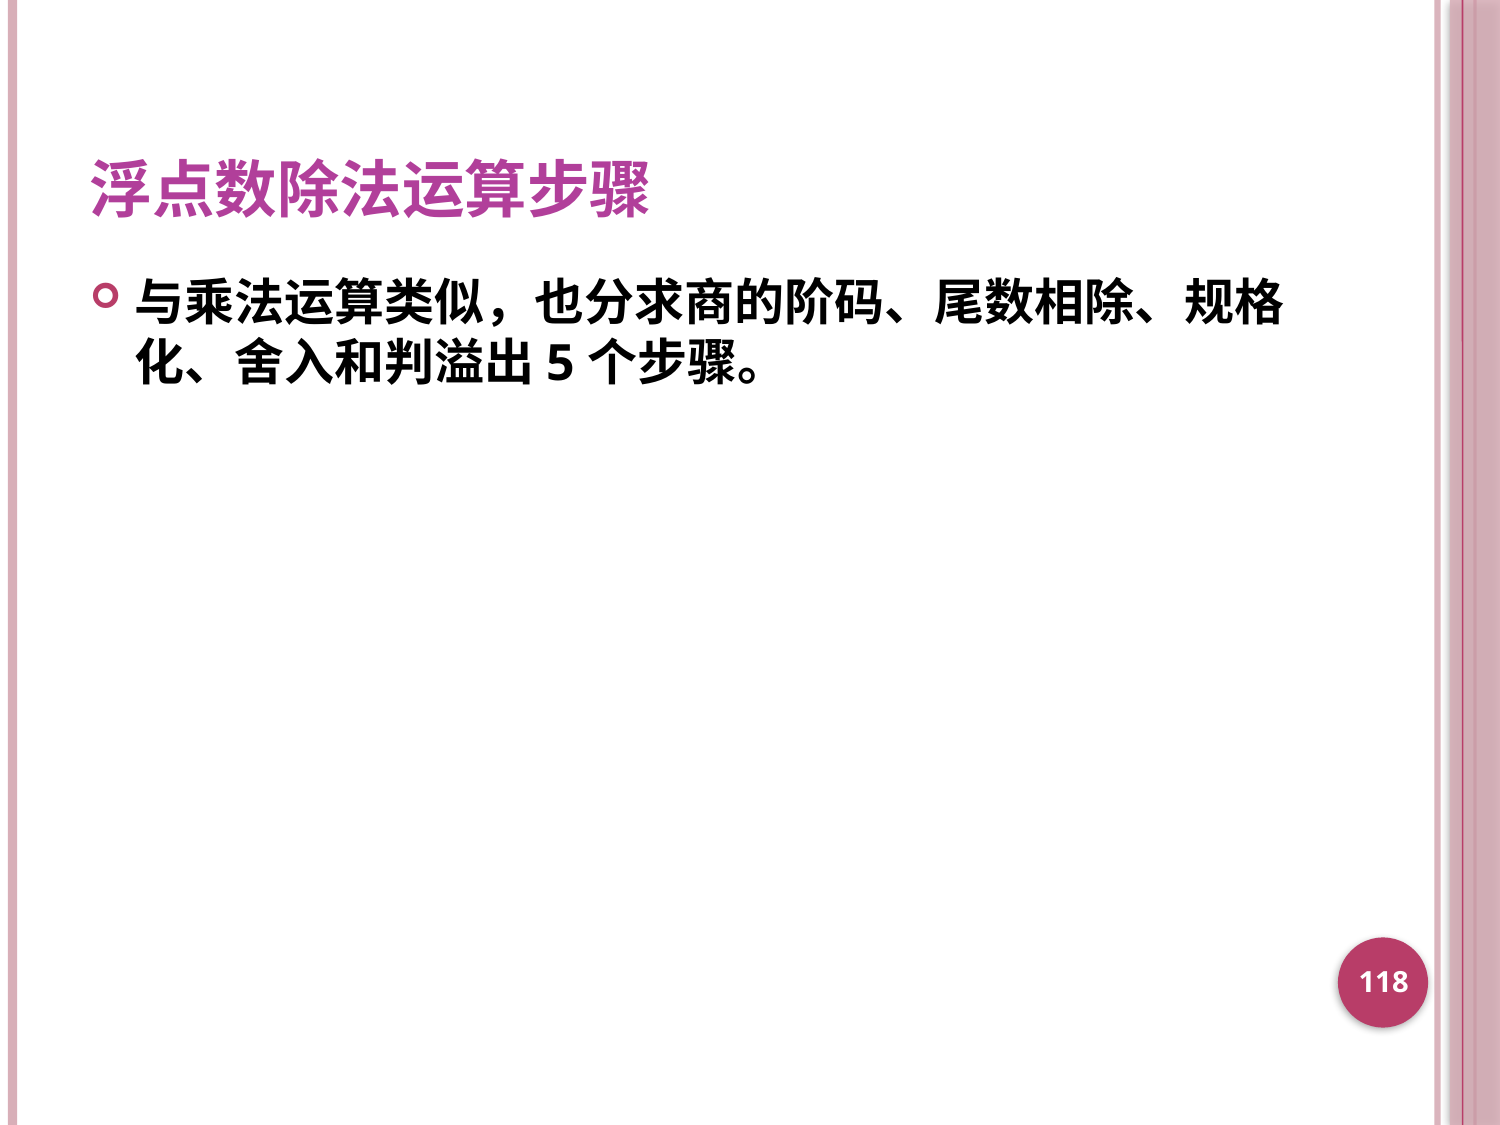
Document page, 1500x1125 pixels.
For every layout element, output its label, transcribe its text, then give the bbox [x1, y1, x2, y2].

list 与乘法运算类似，也分求商的阶码、尾数相除、规格化、舍入和判溢出5个步骤。 [75, 262, 1300, 1062]
slide_number 118 [1333, 940, 1434, 1026]
title 浮点数除法运算步骤 [75, 45, 1300, 233]
